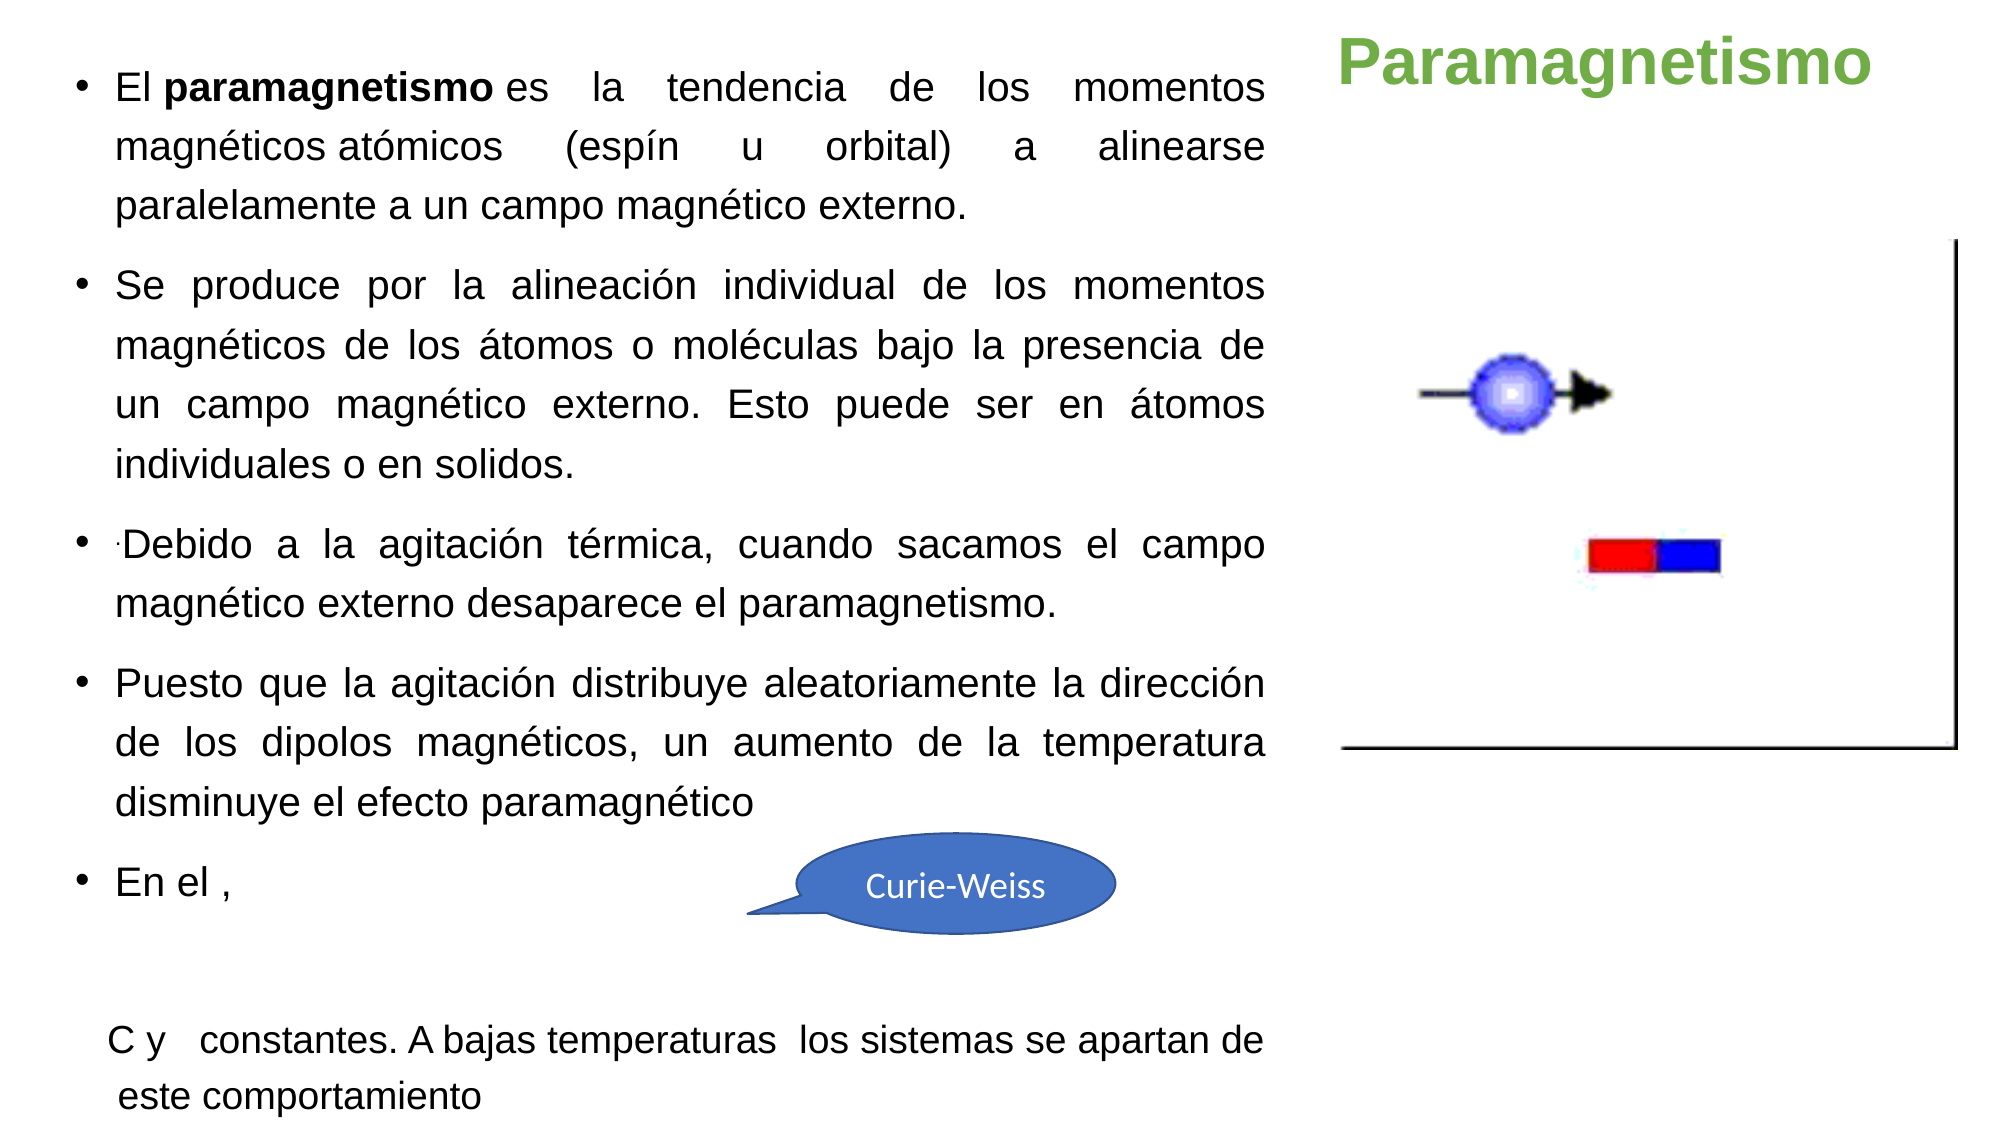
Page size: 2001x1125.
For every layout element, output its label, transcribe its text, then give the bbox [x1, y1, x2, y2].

title Paramagnetismo [1260, 5, 1889, 121]
picture [1328, 239, 1958, 750]
text_box Curie-Weiss [746, 832, 1117, 935]
